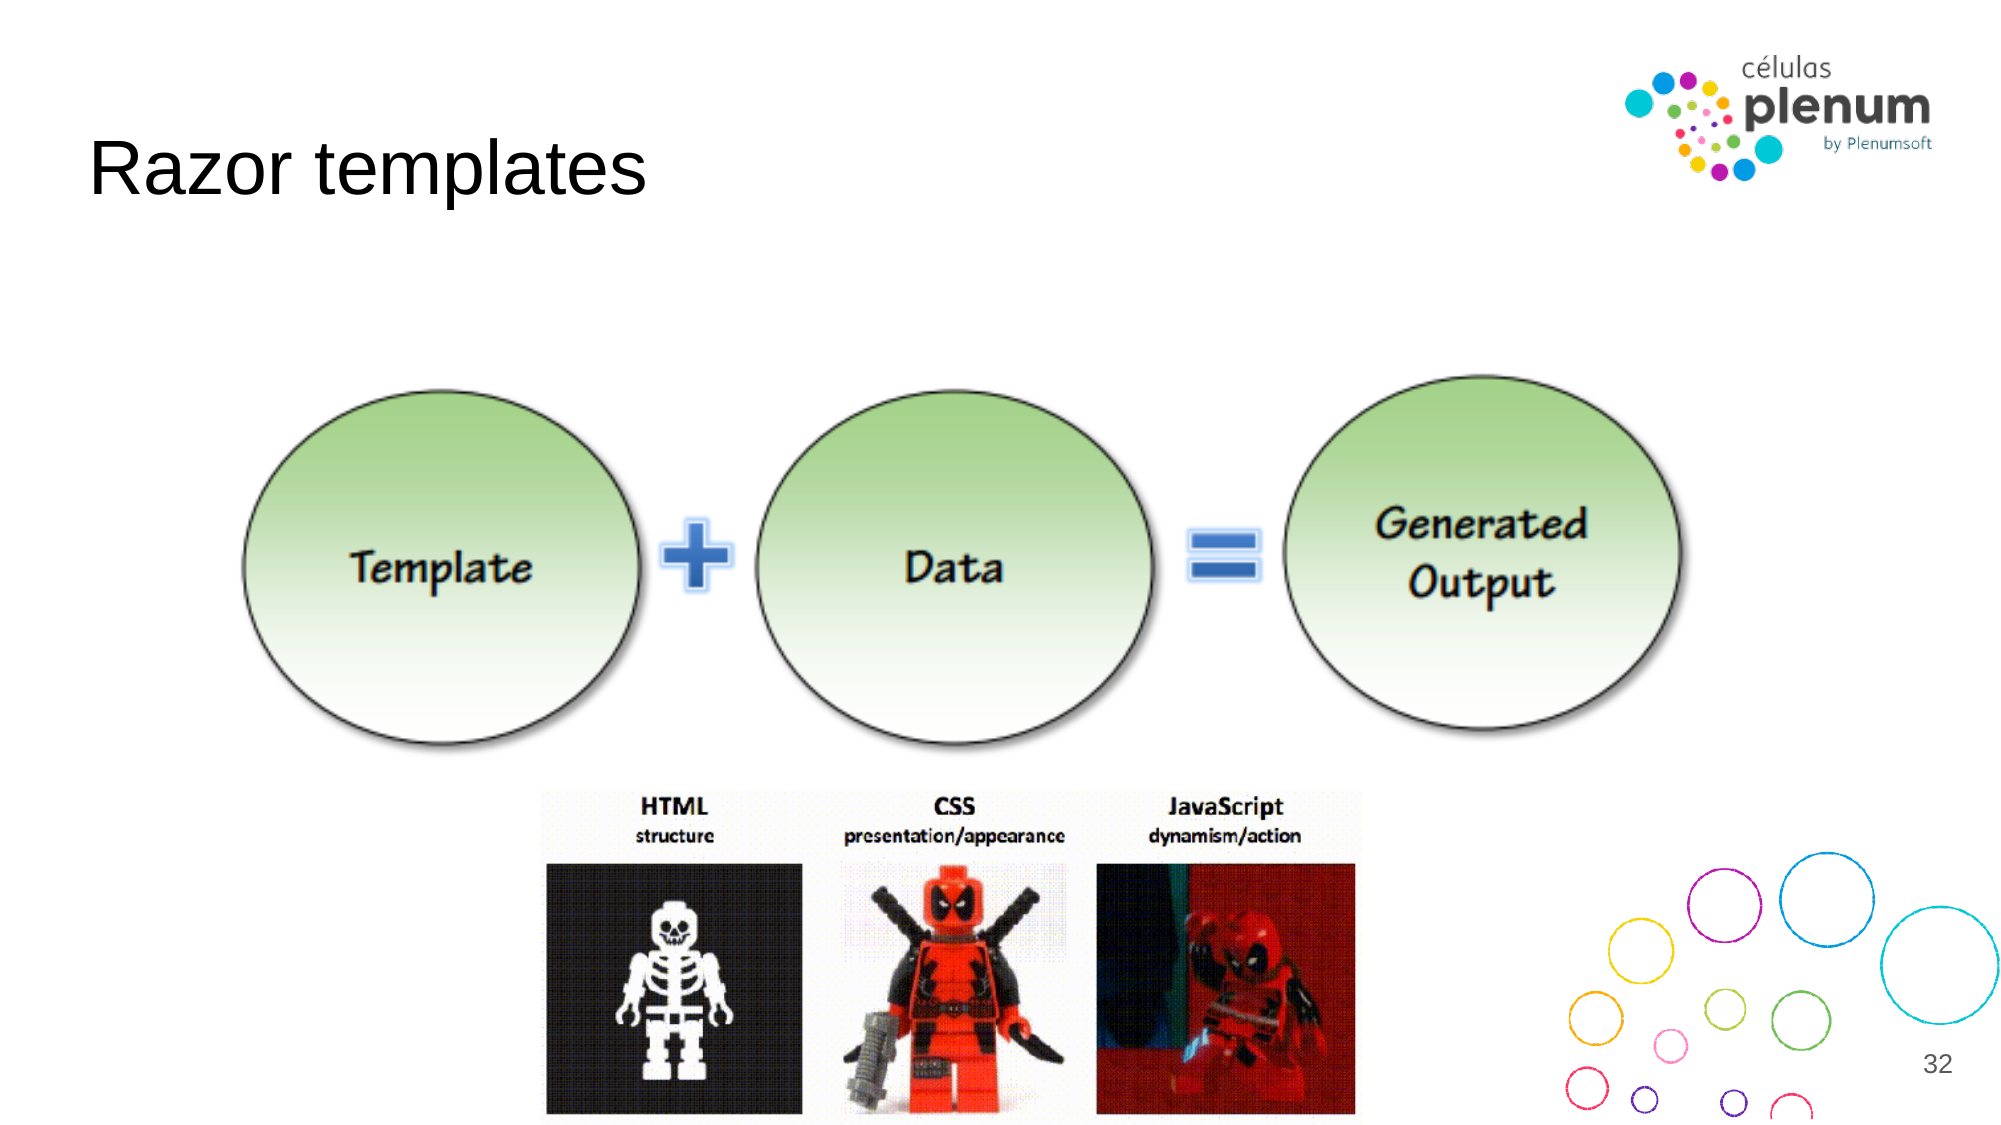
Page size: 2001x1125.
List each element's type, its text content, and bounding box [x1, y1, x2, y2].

picture [224, 326, 1730, 1125]
picture [1625, 54, 1933, 181]
picture [1508, 847, 2000, 1125]
title Razor templates [68, 97, 1932, 223]
